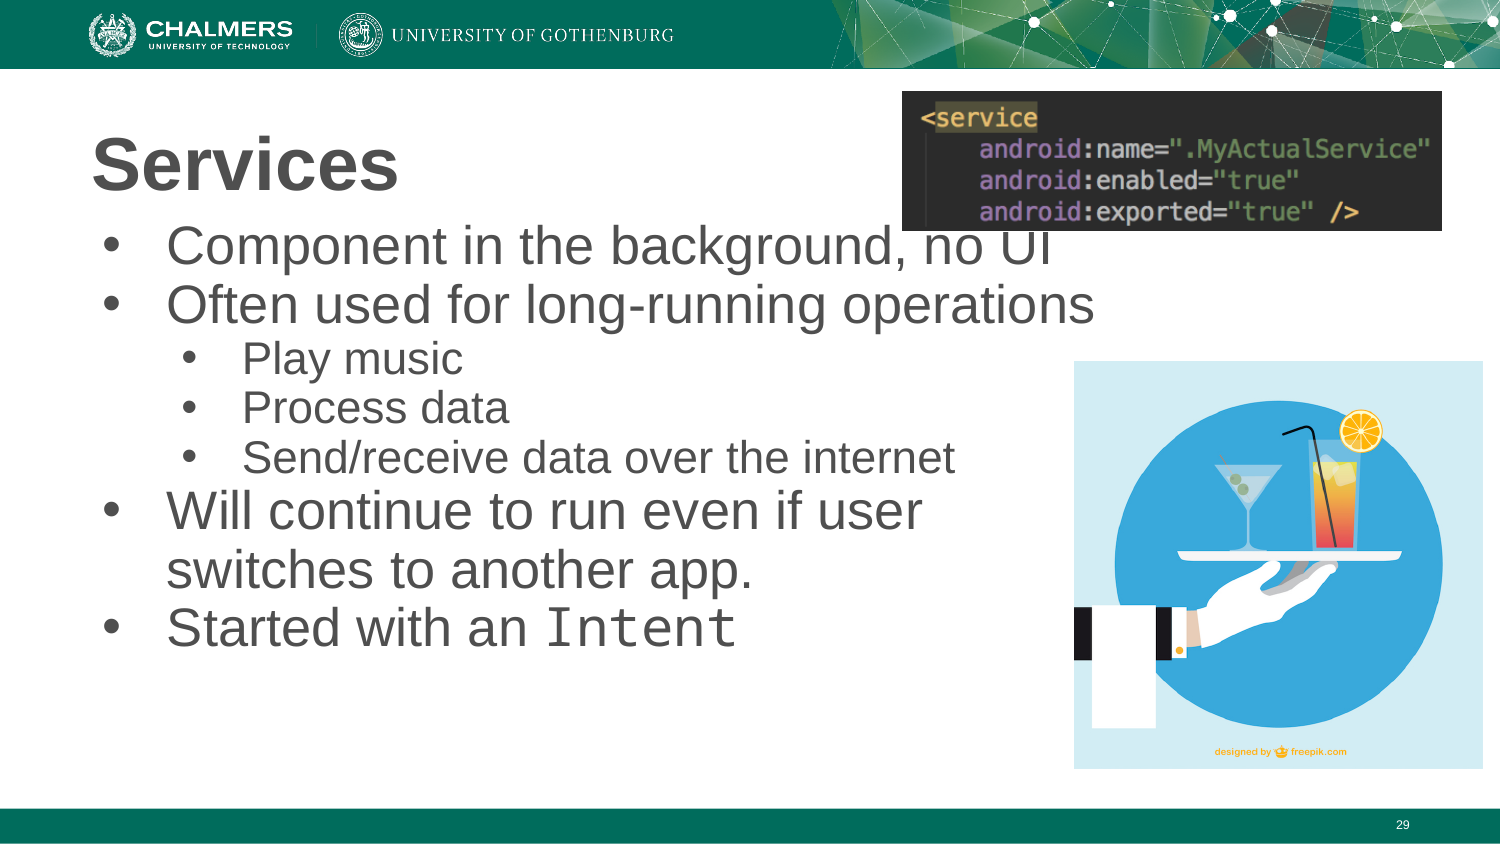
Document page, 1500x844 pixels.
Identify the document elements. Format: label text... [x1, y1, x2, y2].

list Component in the background, no UI Often used for long-running operations Play music Process data Send/receive data over the internet Will continue to run even if user switches to another app. Started with an Intent [76, 210, 1425, 782]
picture [64, 0, 696, 85]
title Services [76, 100, 896, 210]
picture [1074, 285, 1483, 844]
picture [902, 90, 1443, 231]
picture [759, 0, 1500, 68]
